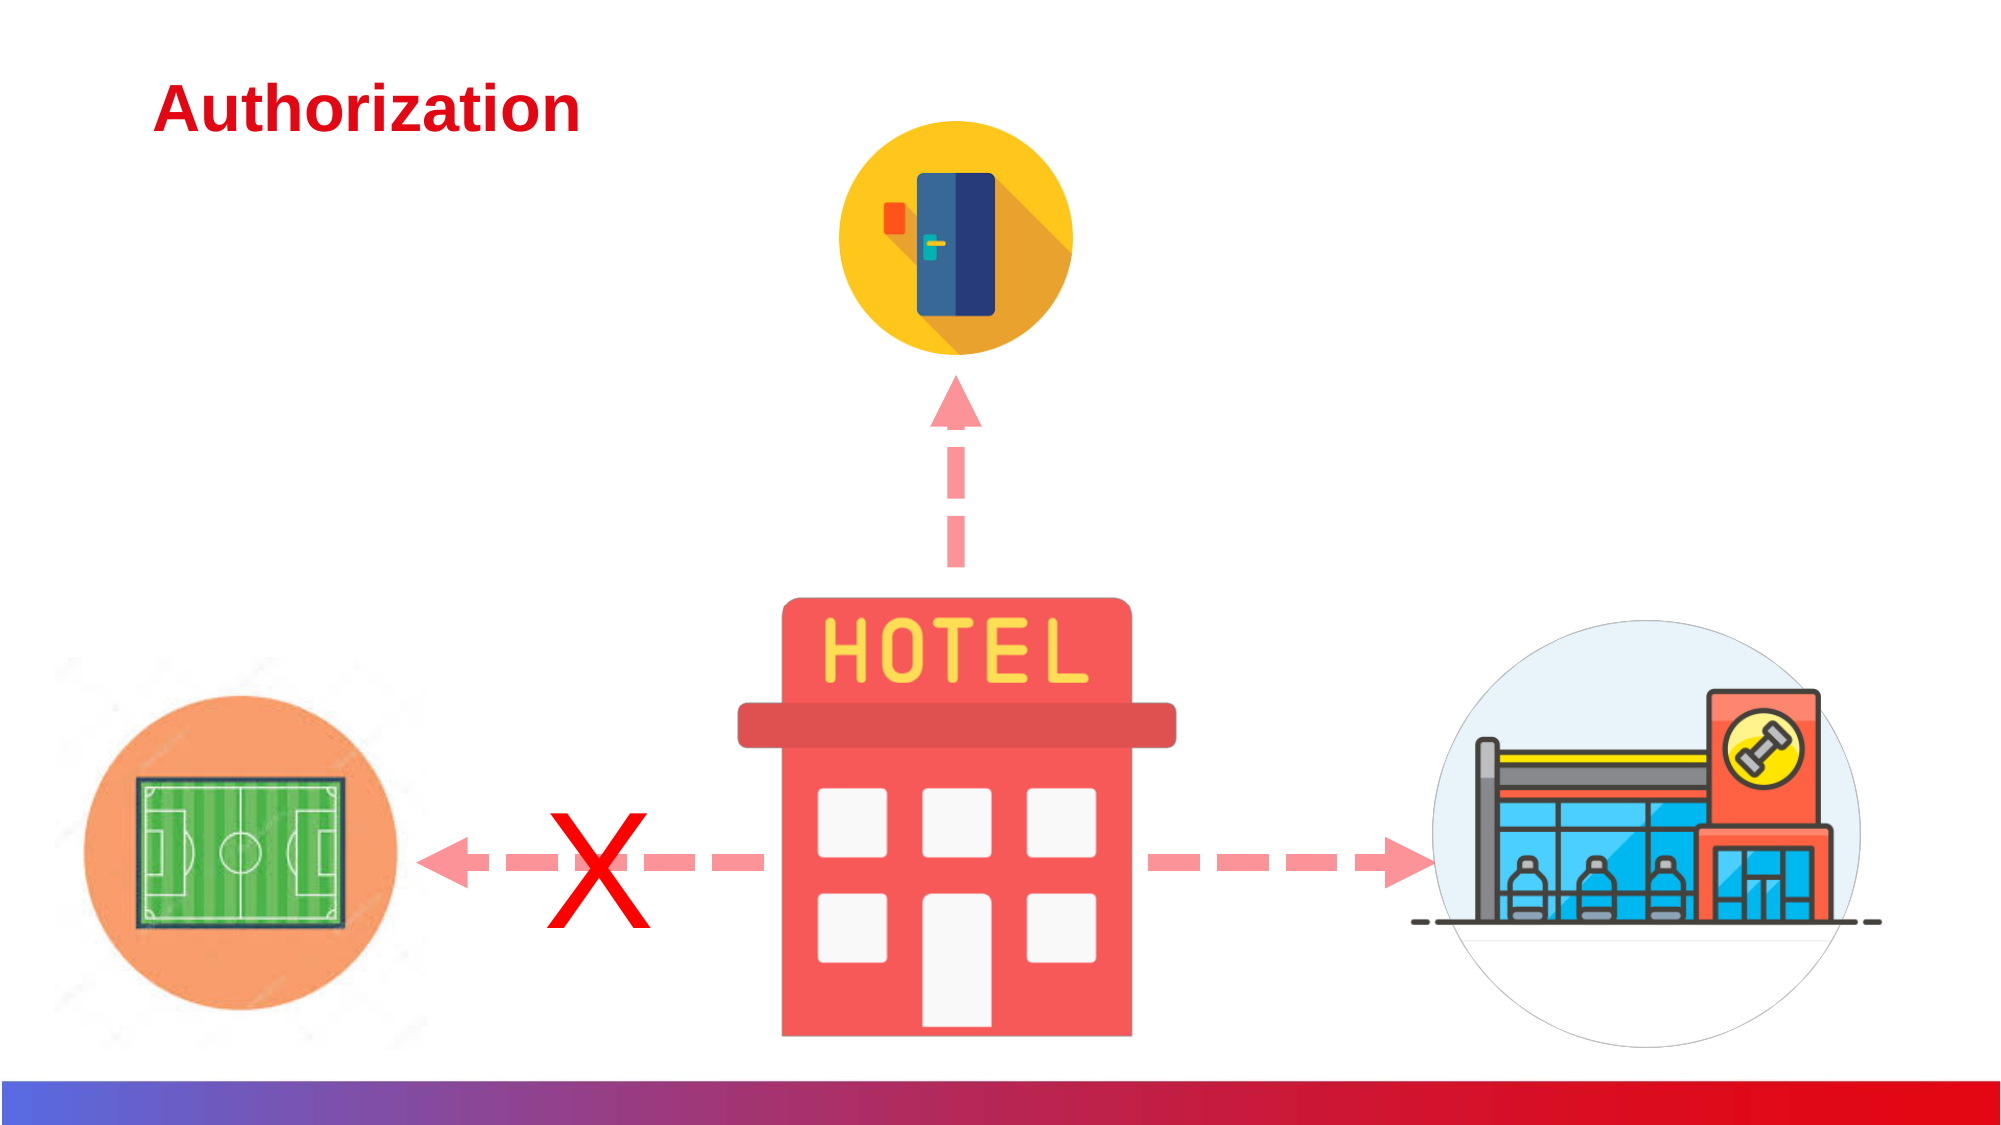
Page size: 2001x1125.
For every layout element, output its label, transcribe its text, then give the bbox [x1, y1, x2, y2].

text_box X [528, 863, 685, 969]
picture [0, 0, 2001, 1125]
title Authorization [137, 66, 1863, 155]
text_box X [528, 754, 685, 862]
